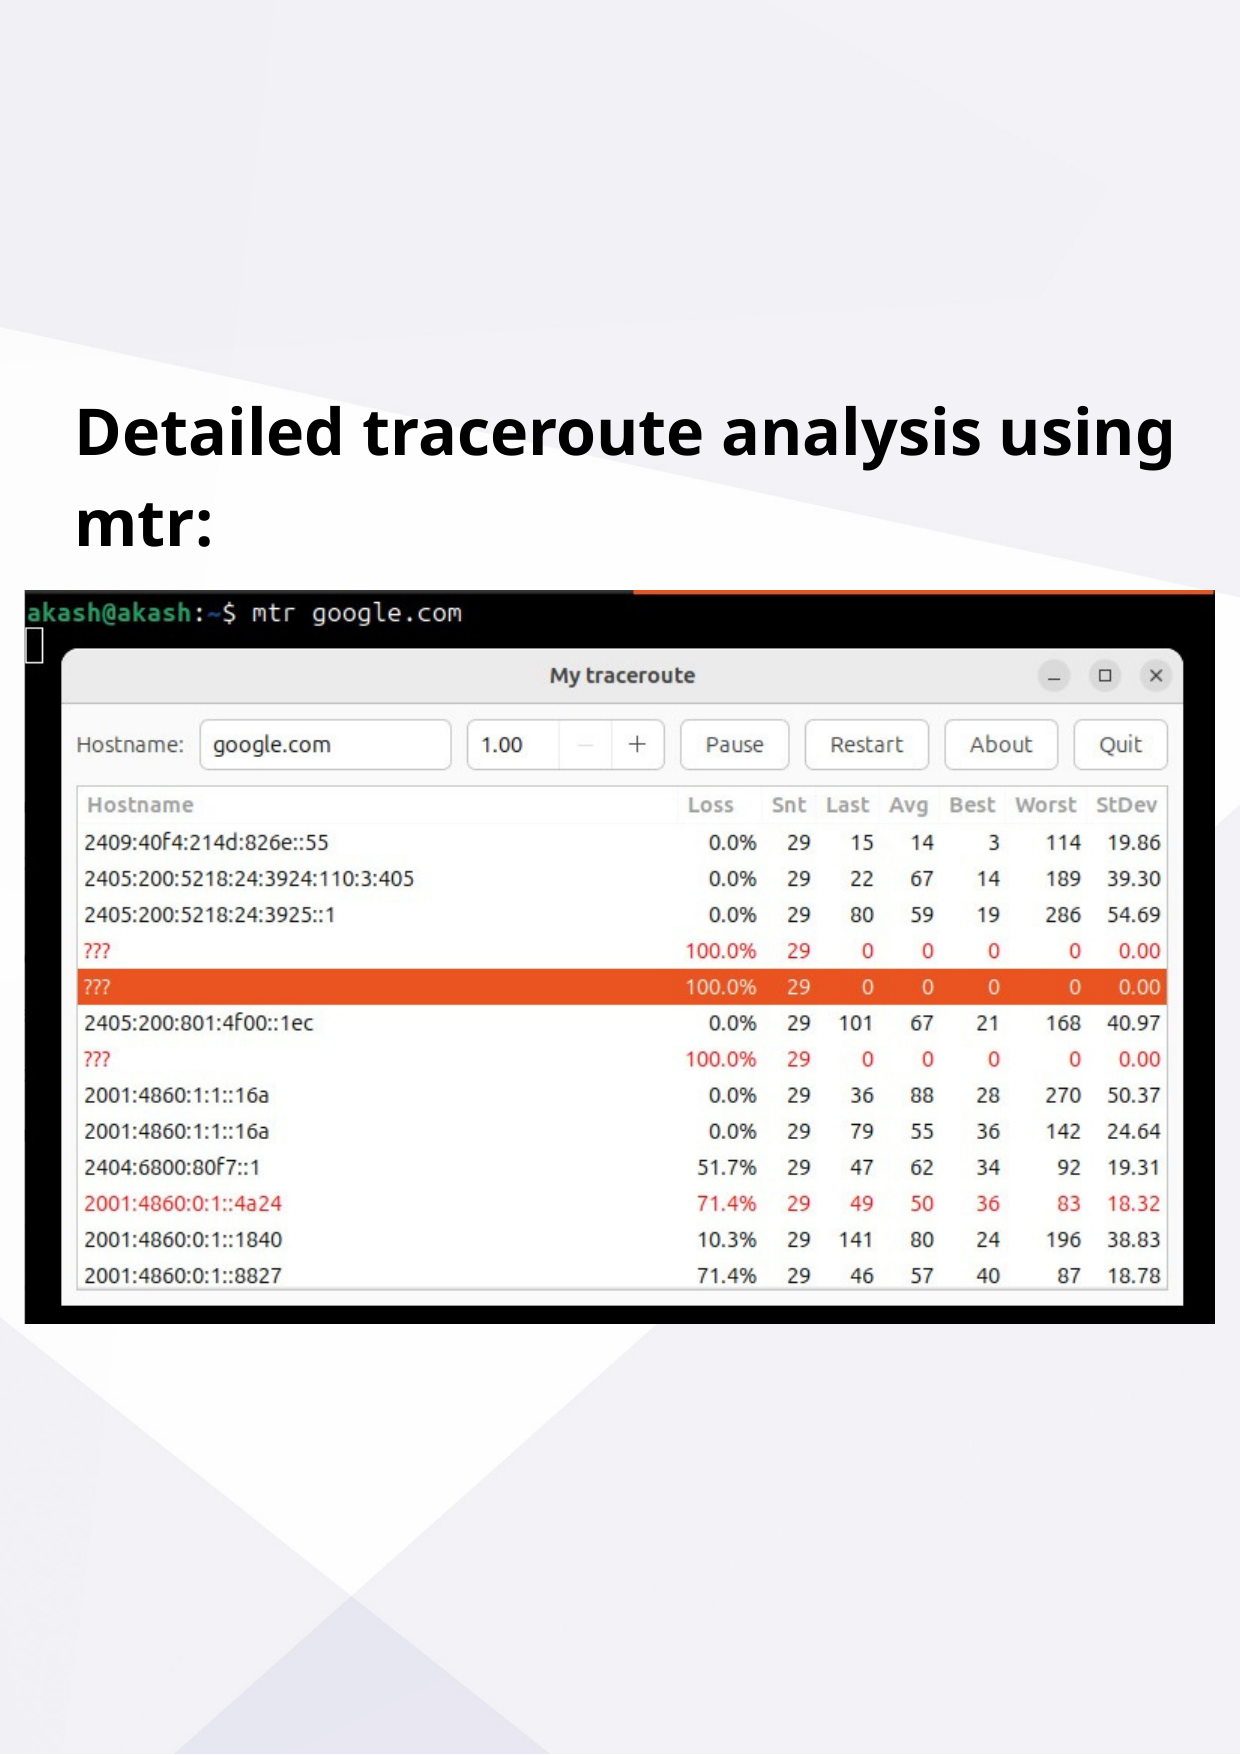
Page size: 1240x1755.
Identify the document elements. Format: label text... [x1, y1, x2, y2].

text_box [0, 0, 1240, 1754]
text_box Detailed traceroute analysis using mtr: [74, 378, 1240, 559]
text_box [24, 590, 1215, 1324]
